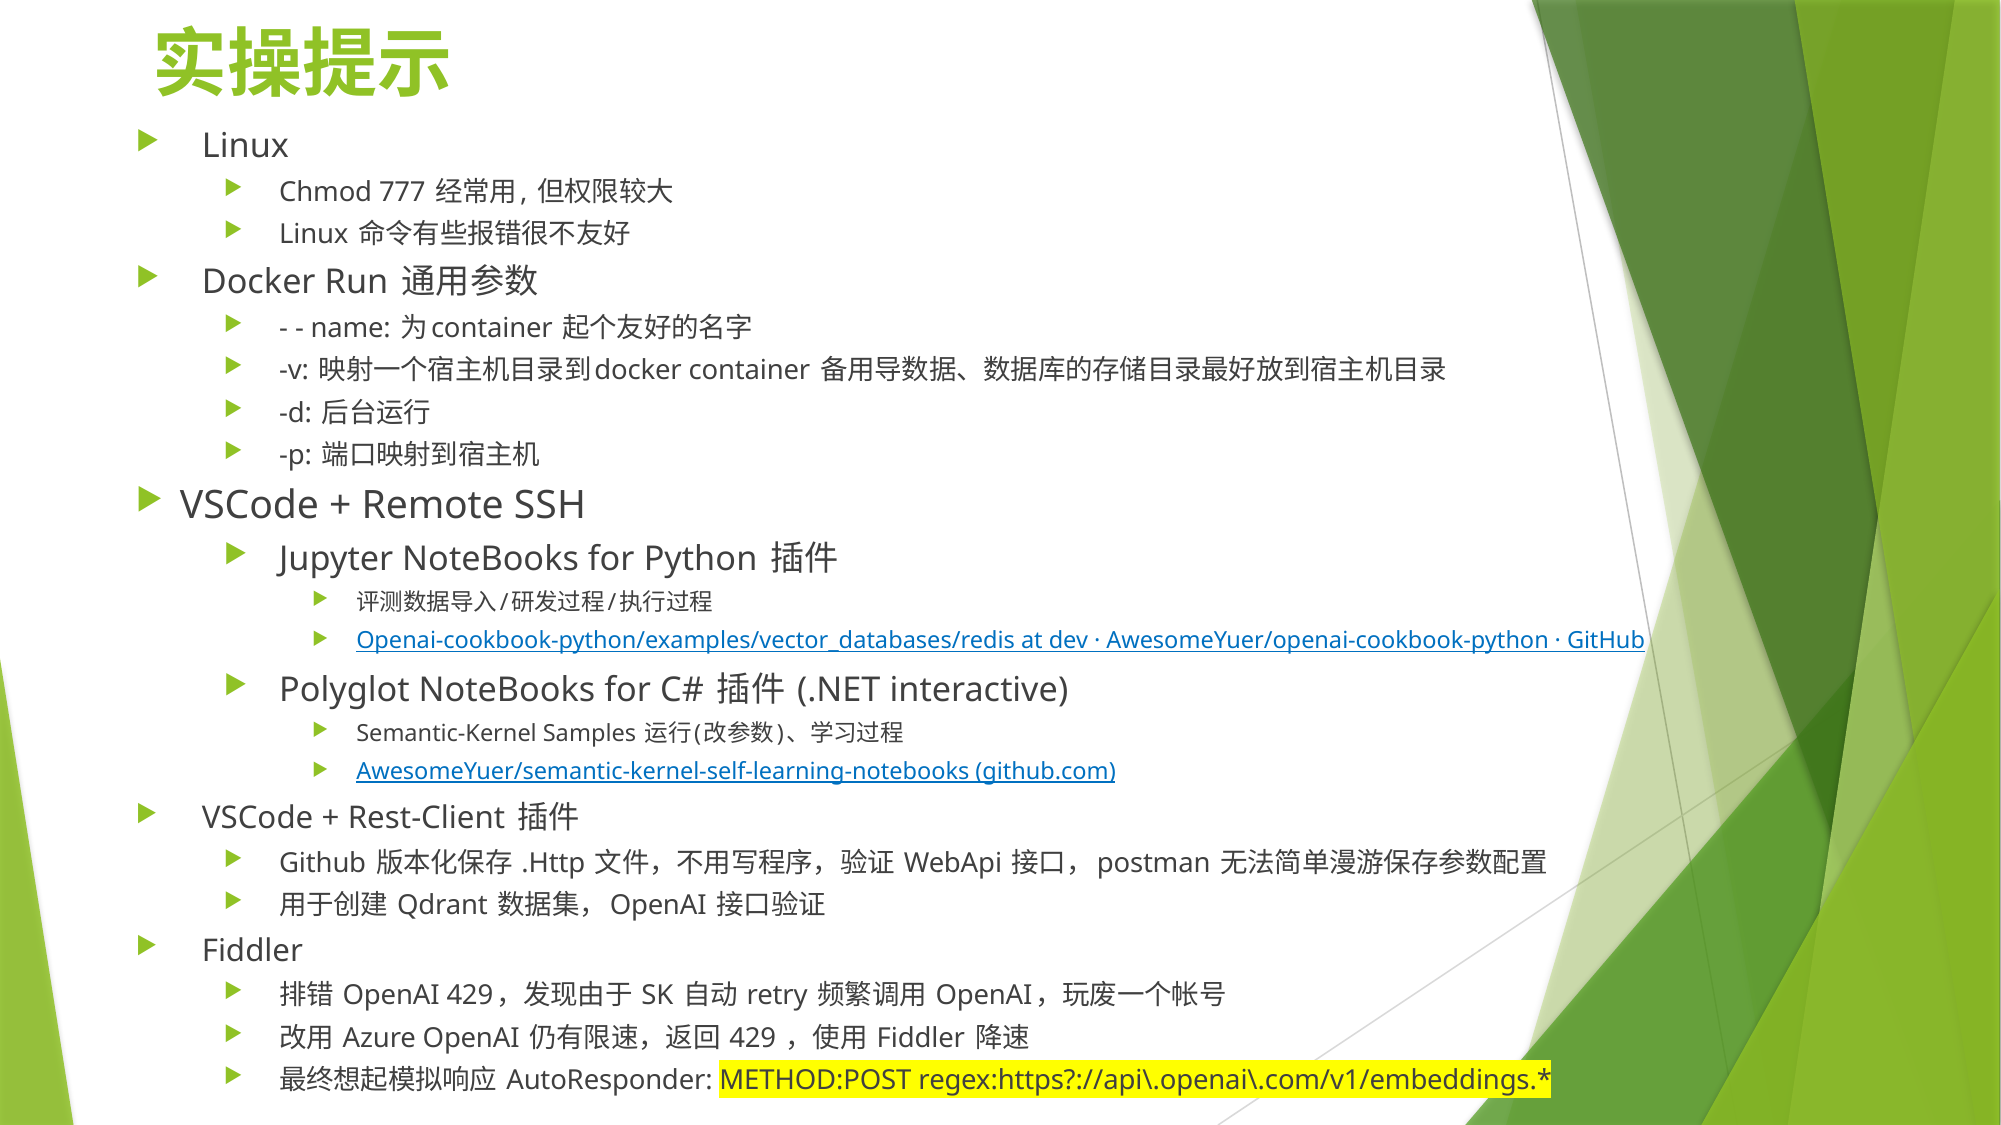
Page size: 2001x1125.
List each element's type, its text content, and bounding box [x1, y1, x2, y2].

list Linux Chmod 777 经常用, 但权限较大 Linux 命令有些报错很不友好 Docker Run 通用参数 - - name: 为container 起个友好的名字 -v: 映射一个宿主机目录到docker container 备用导数据、数据库的存储目录最好放到宿主机目录 -d: 后台运行 -p: 端口映射到宿主机 VSCode + Remote SSH Jupyter NoteBooks for Python 插件 评测数据导入/研发过程/执行过程 Openai-cookbook-python/examples/vector_databases/redis at dev · AwesomeYuer/openai-cookbook-python · GitHub Polyglot NoteBooks for C# 插件 (.NET interactive) Semantic-Kernel Samples 运行(改参数)、学习过程 AwesomeYuer/semantic-kernel-self-learning-notebooks (github.com) VSCode + Rest-Client 插件 Github 版本化保存 .Http 文件，不用写程序，验证 WebApi 接口，postman 无法简单漫游保存参数配置 用于创建 Qdrant 数据集，OpenAI 接口验证 Fiddler 排错 OpenAI 429，发现由于 SK 自动 retry 频繁调用 OpenAI，玩废一个帐号 改用 Azure OpenAI 仍有限速，返回 429 ，使用 Fiddler 降速 最终想起模拟响应 AutoResponder: METHOD:POST regex:https?://api\.openai\.com/v1/embeddings.* [120, 115, 1846, 1103]
title 实操提示 [137, 7, 1863, 169]
